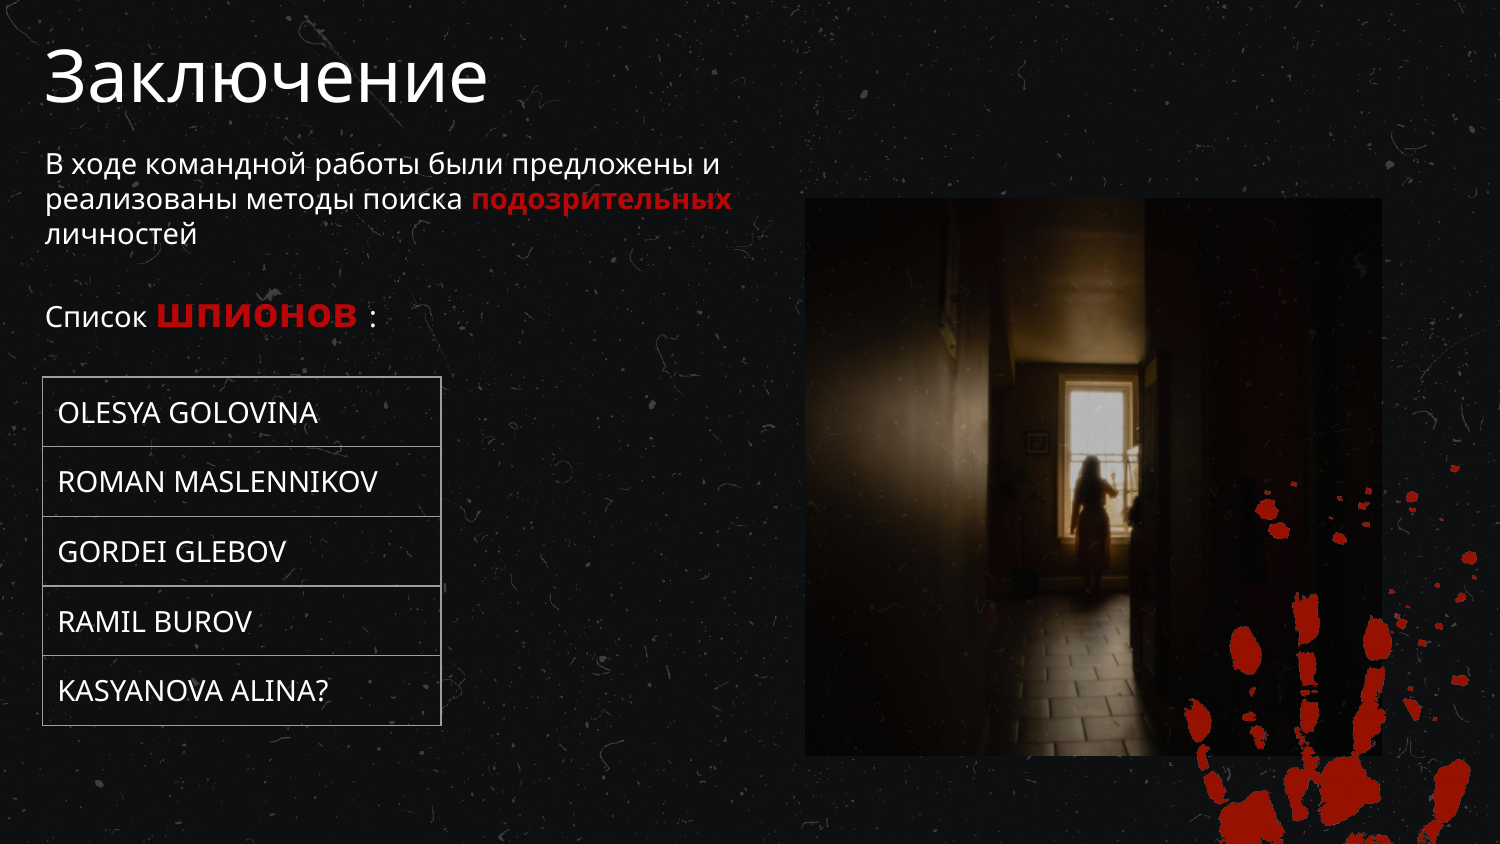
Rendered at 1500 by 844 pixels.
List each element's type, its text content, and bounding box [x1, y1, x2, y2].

picture [805, 197, 1478, 844]
subtitle В ходе командной работы были предложены и реализованы методы поиска подозрительных личностей Список шпионов : [29, 130, 782, 828]
table_cell RAMIL BUROV [43, 587, 440, 655]
table_cell KASYANOVA ALINA? [43, 656, 440, 725]
table_header OLESYA GOLOVINA [43, 378, 440, 446]
table_cell GORDEI GLEBOV [43, 517, 440, 585]
title Заключение [29, 14, 1294, 109]
table_cell ROMAN MASLENNIKOV [43, 447, 440, 516]
